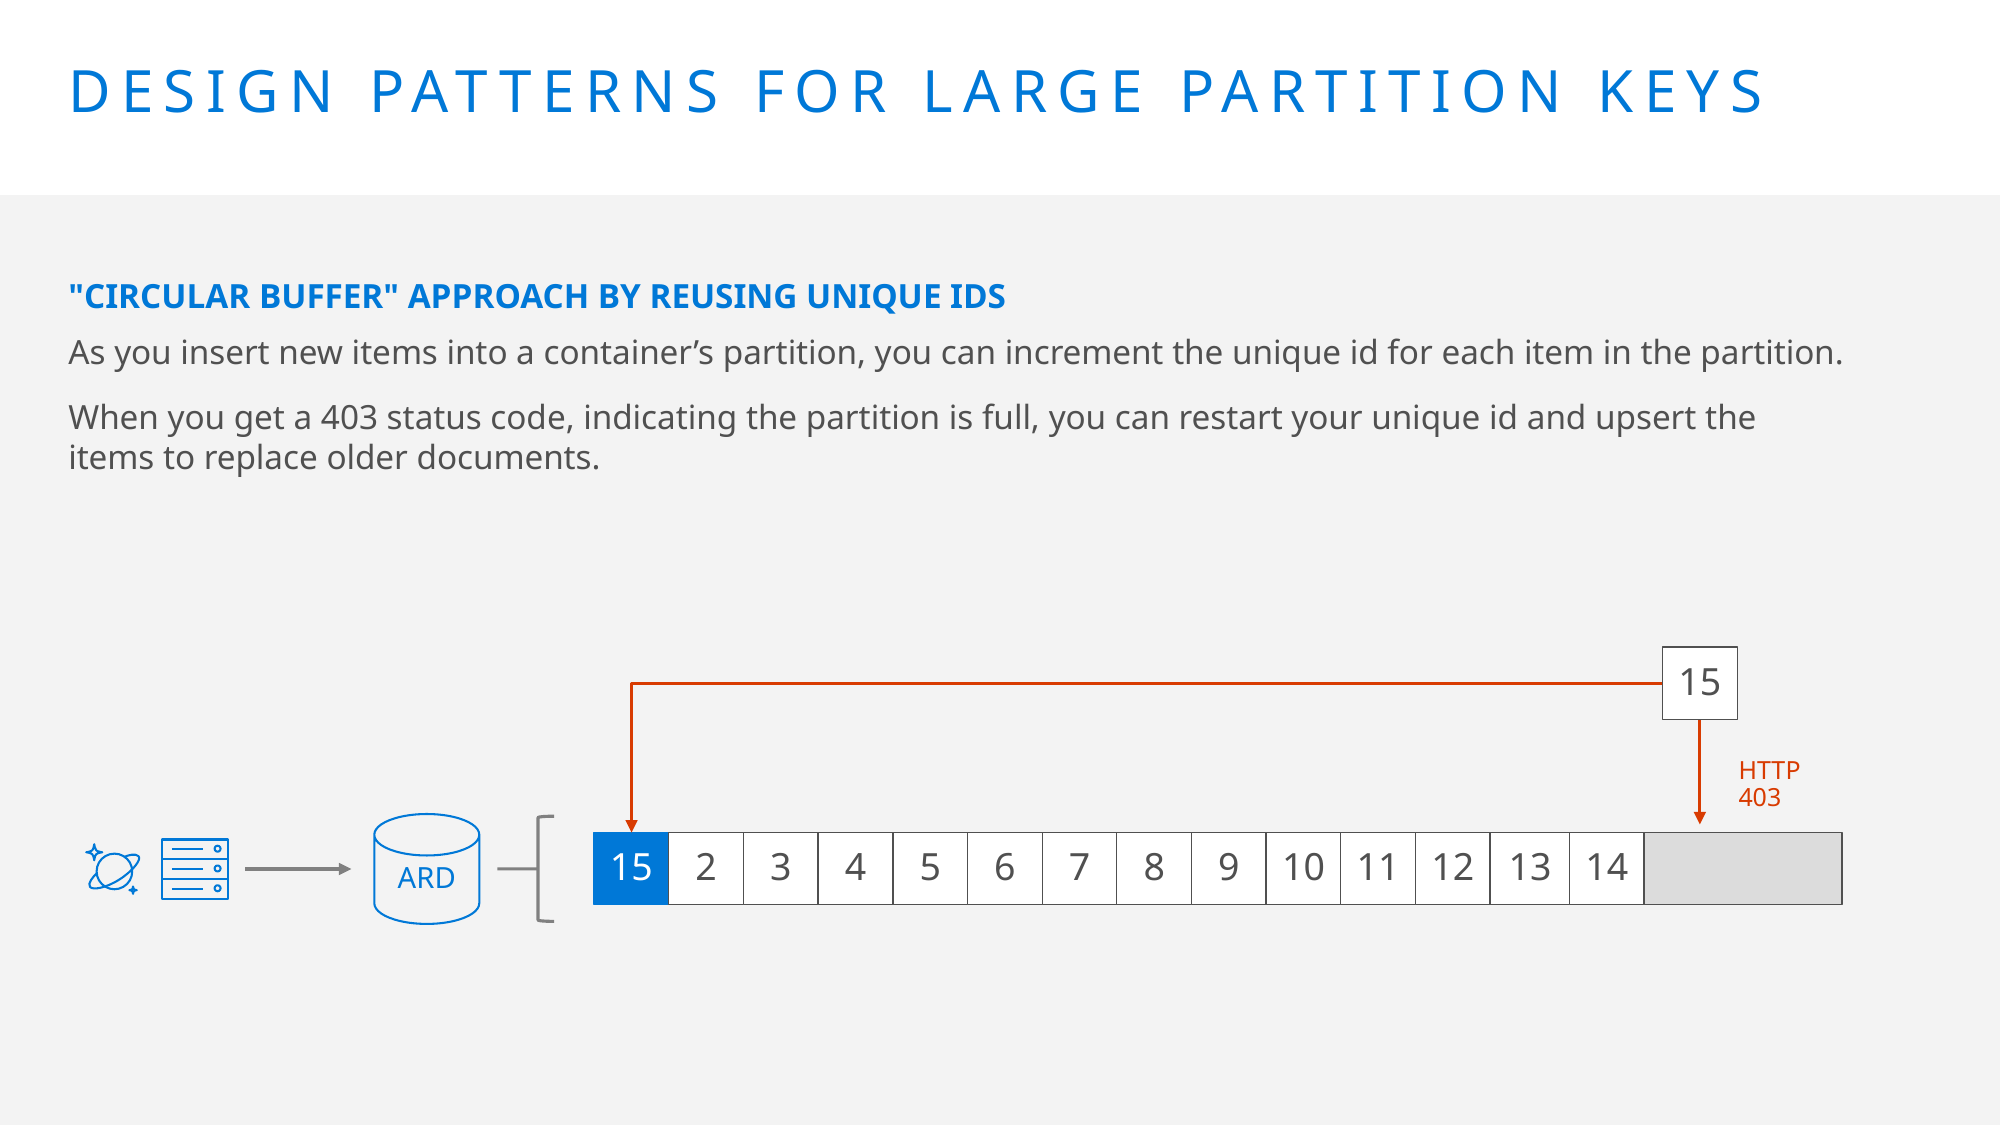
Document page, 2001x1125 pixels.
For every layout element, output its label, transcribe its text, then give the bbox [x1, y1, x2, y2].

text_box 12 [1416, 833, 1489, 905]
title DESIGN PATTERNS FOR LARGE PARTITION KEYS [44, 47, 1957, 196]
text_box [631, 683, 1663, 833]
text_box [161, 839, 229, 899]
text_box 4 [817, 833, 894, 905]
text_box 8 [1116, 833, 1191, 905]
text_box [537, 815, 555, 923]
text_box 5 [894, 833, 967, 905]
text_box 3 [743, 833, 817, 905]
text_box 10 [1265, 833, 1340, 905]
text_box HTTP 403 [1723, 743, 1865, 827]
text_box 13 [1489, 833, 1569, 905]
text_box 14 [1569, 833, 1643, 905]
text_box 15 [1662, 646, 1738, 720]
text_box 9 [1191, 833, 1265, 905]
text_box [85, 843, 144, 895]
text_box 7 [1043, 833, 1116, 905]
text_box ARD [373, 813, 481, 925]
text_box 2 [668, 833, 743, 905]
text_box 11 [1340, 833, 1416, 905]
list "CIRCULAR BUFFER" APPROACH BY REUSING UNIQUE IDS As you insert new items into a container’s partition, you can increment the unique id for each item in the partition. When you get a 403 status code, indicating the partition is full, you can restart your unique id and upsert the items to replace older documents. [44, 259, 1873, 928]
text_box [1643, 832, 1843, 905]
text_box 15 [593, 832, 668, 905]
text_box 6 [967, 833, 1043, 905]
